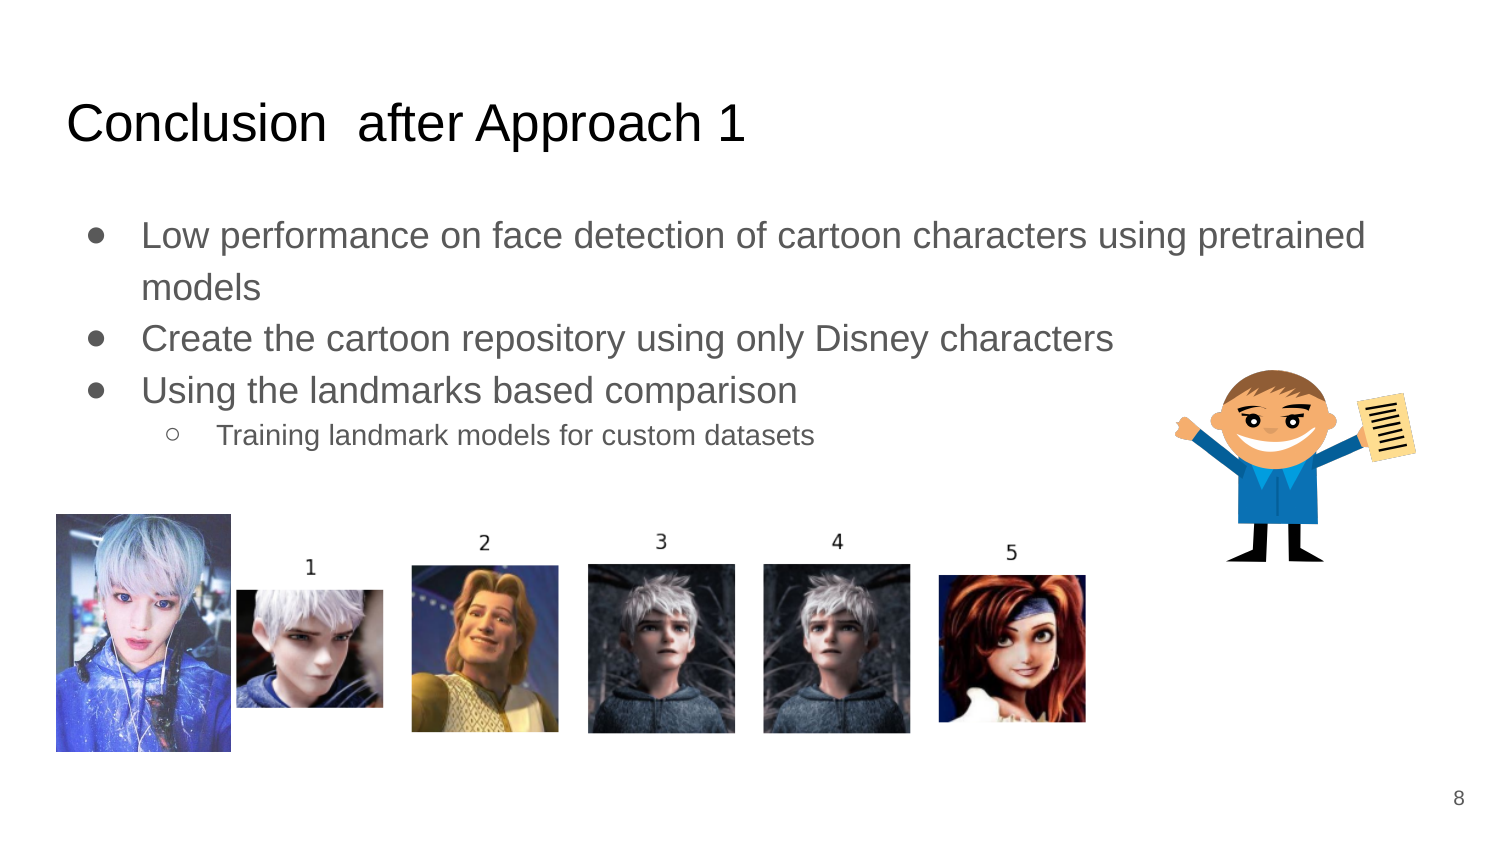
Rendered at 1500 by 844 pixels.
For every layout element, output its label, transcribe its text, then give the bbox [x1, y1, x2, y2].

list Low performance on face detection of cartoon characters using pretrained models Create the cartoon repository using only Disney characters Using the landmarks based comparison Training landmark models for custom datasets [51, 189, 1449, 750]
slide_number ‹#› [1389, 764, 1480, 830]
picture [1173, 369, 1416, 562]
title Conclusion after Approach 1 [51, 72, 1449, 167]
picture [55, 513, 1104, 752]
